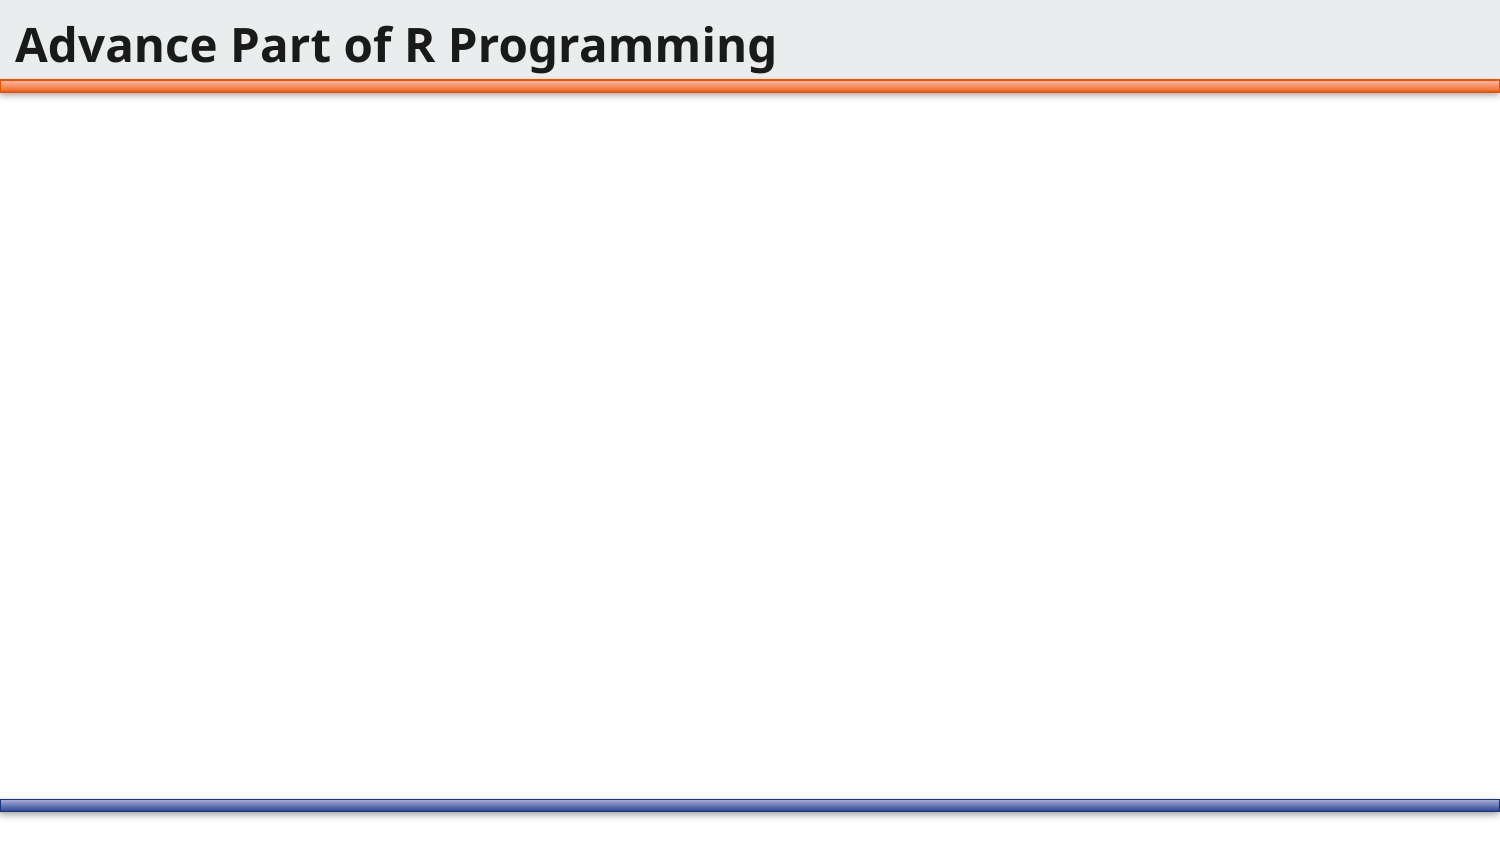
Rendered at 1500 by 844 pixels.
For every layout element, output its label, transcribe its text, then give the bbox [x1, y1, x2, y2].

title Advance Part of R Programming [0, 0, 1500, 88]
